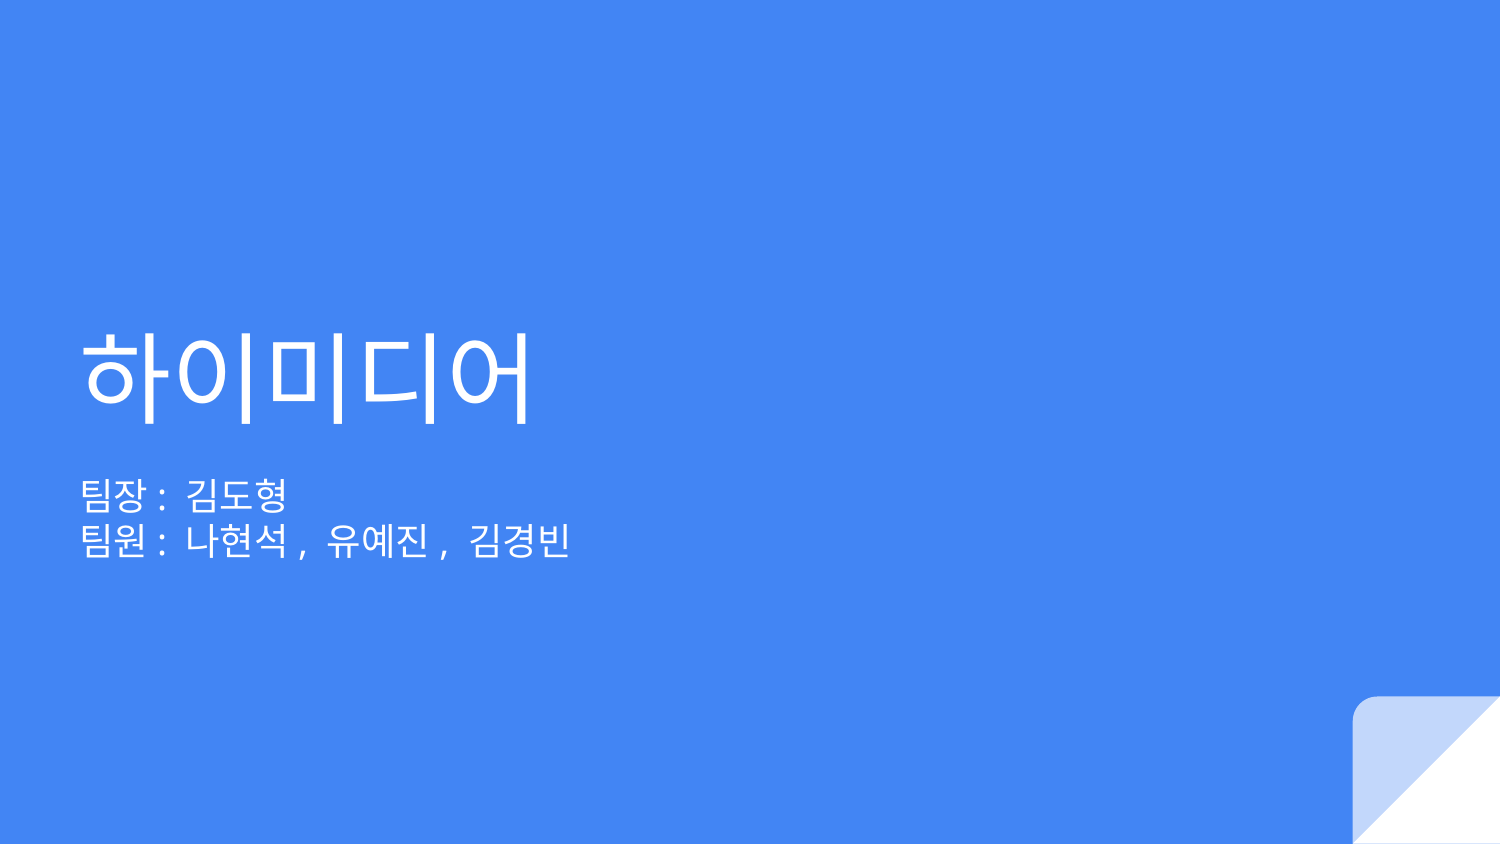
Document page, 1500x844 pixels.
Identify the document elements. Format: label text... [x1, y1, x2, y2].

subtitle 팀장: 김도형 팀원: 나현석, 유예진, 김경빈 [64, 457, 1413, 529]
title 하이미디어 [64, 298, 1413, 452]
